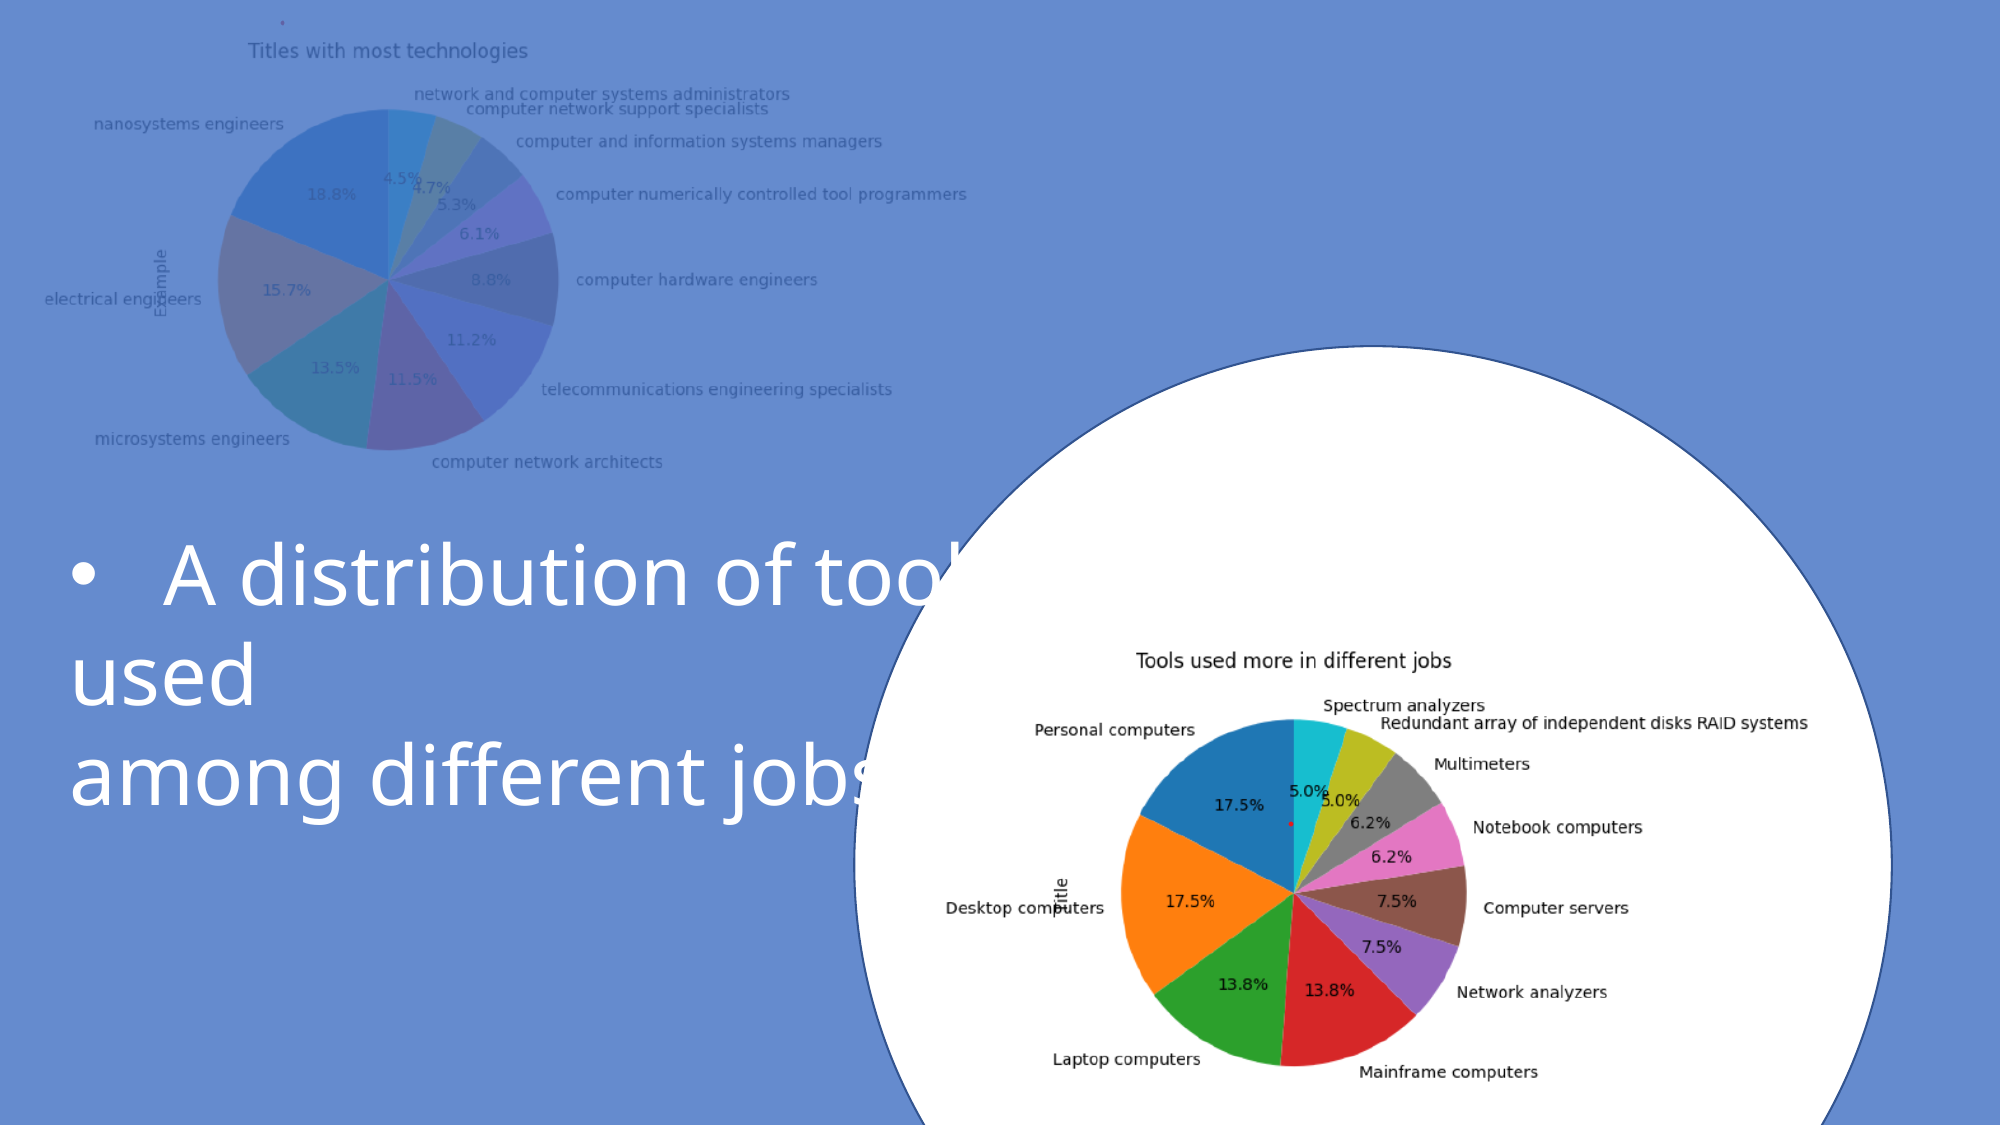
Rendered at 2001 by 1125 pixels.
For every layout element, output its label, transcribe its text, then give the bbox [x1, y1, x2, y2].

text_box [0, 0, 2000, 1125]
picture [937, 644, 1809, 1086]
picture [35, 19, 969, 481]
text_box A distribution of tools used among different jobs [54, 515, 1044, 830]
